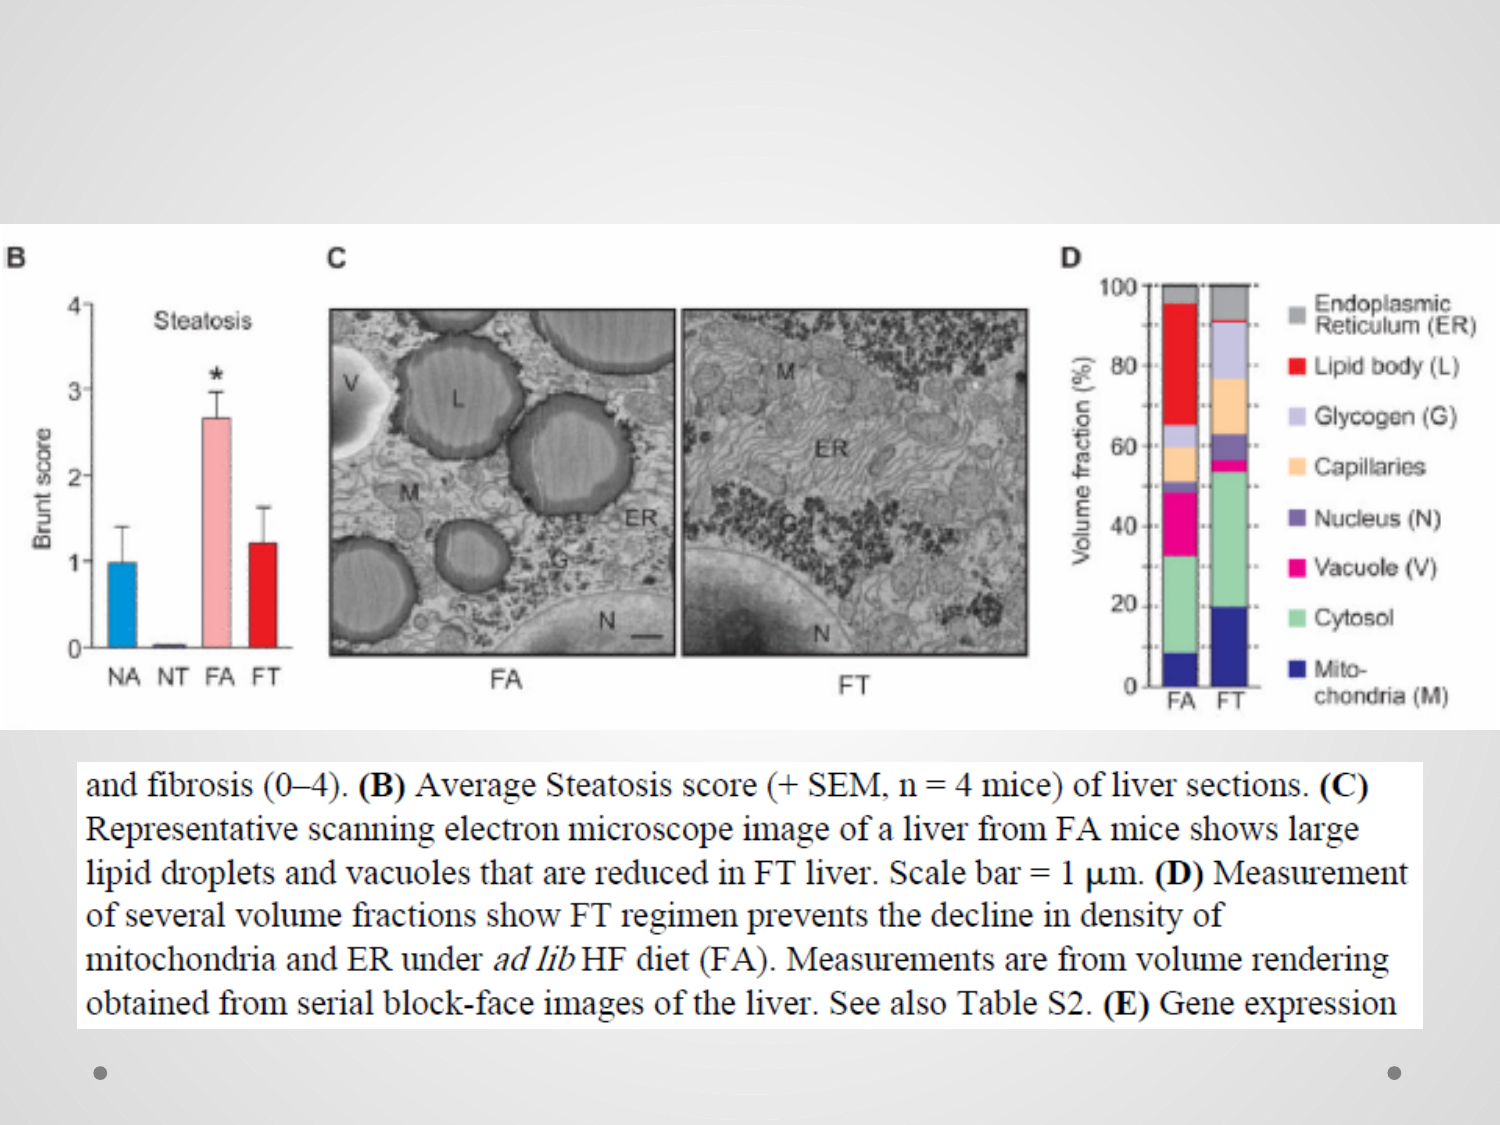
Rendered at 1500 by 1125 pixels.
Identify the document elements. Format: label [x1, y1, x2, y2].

picture [0, 224, 1500, 730]
picture [77, 762, 1423, 1029]
